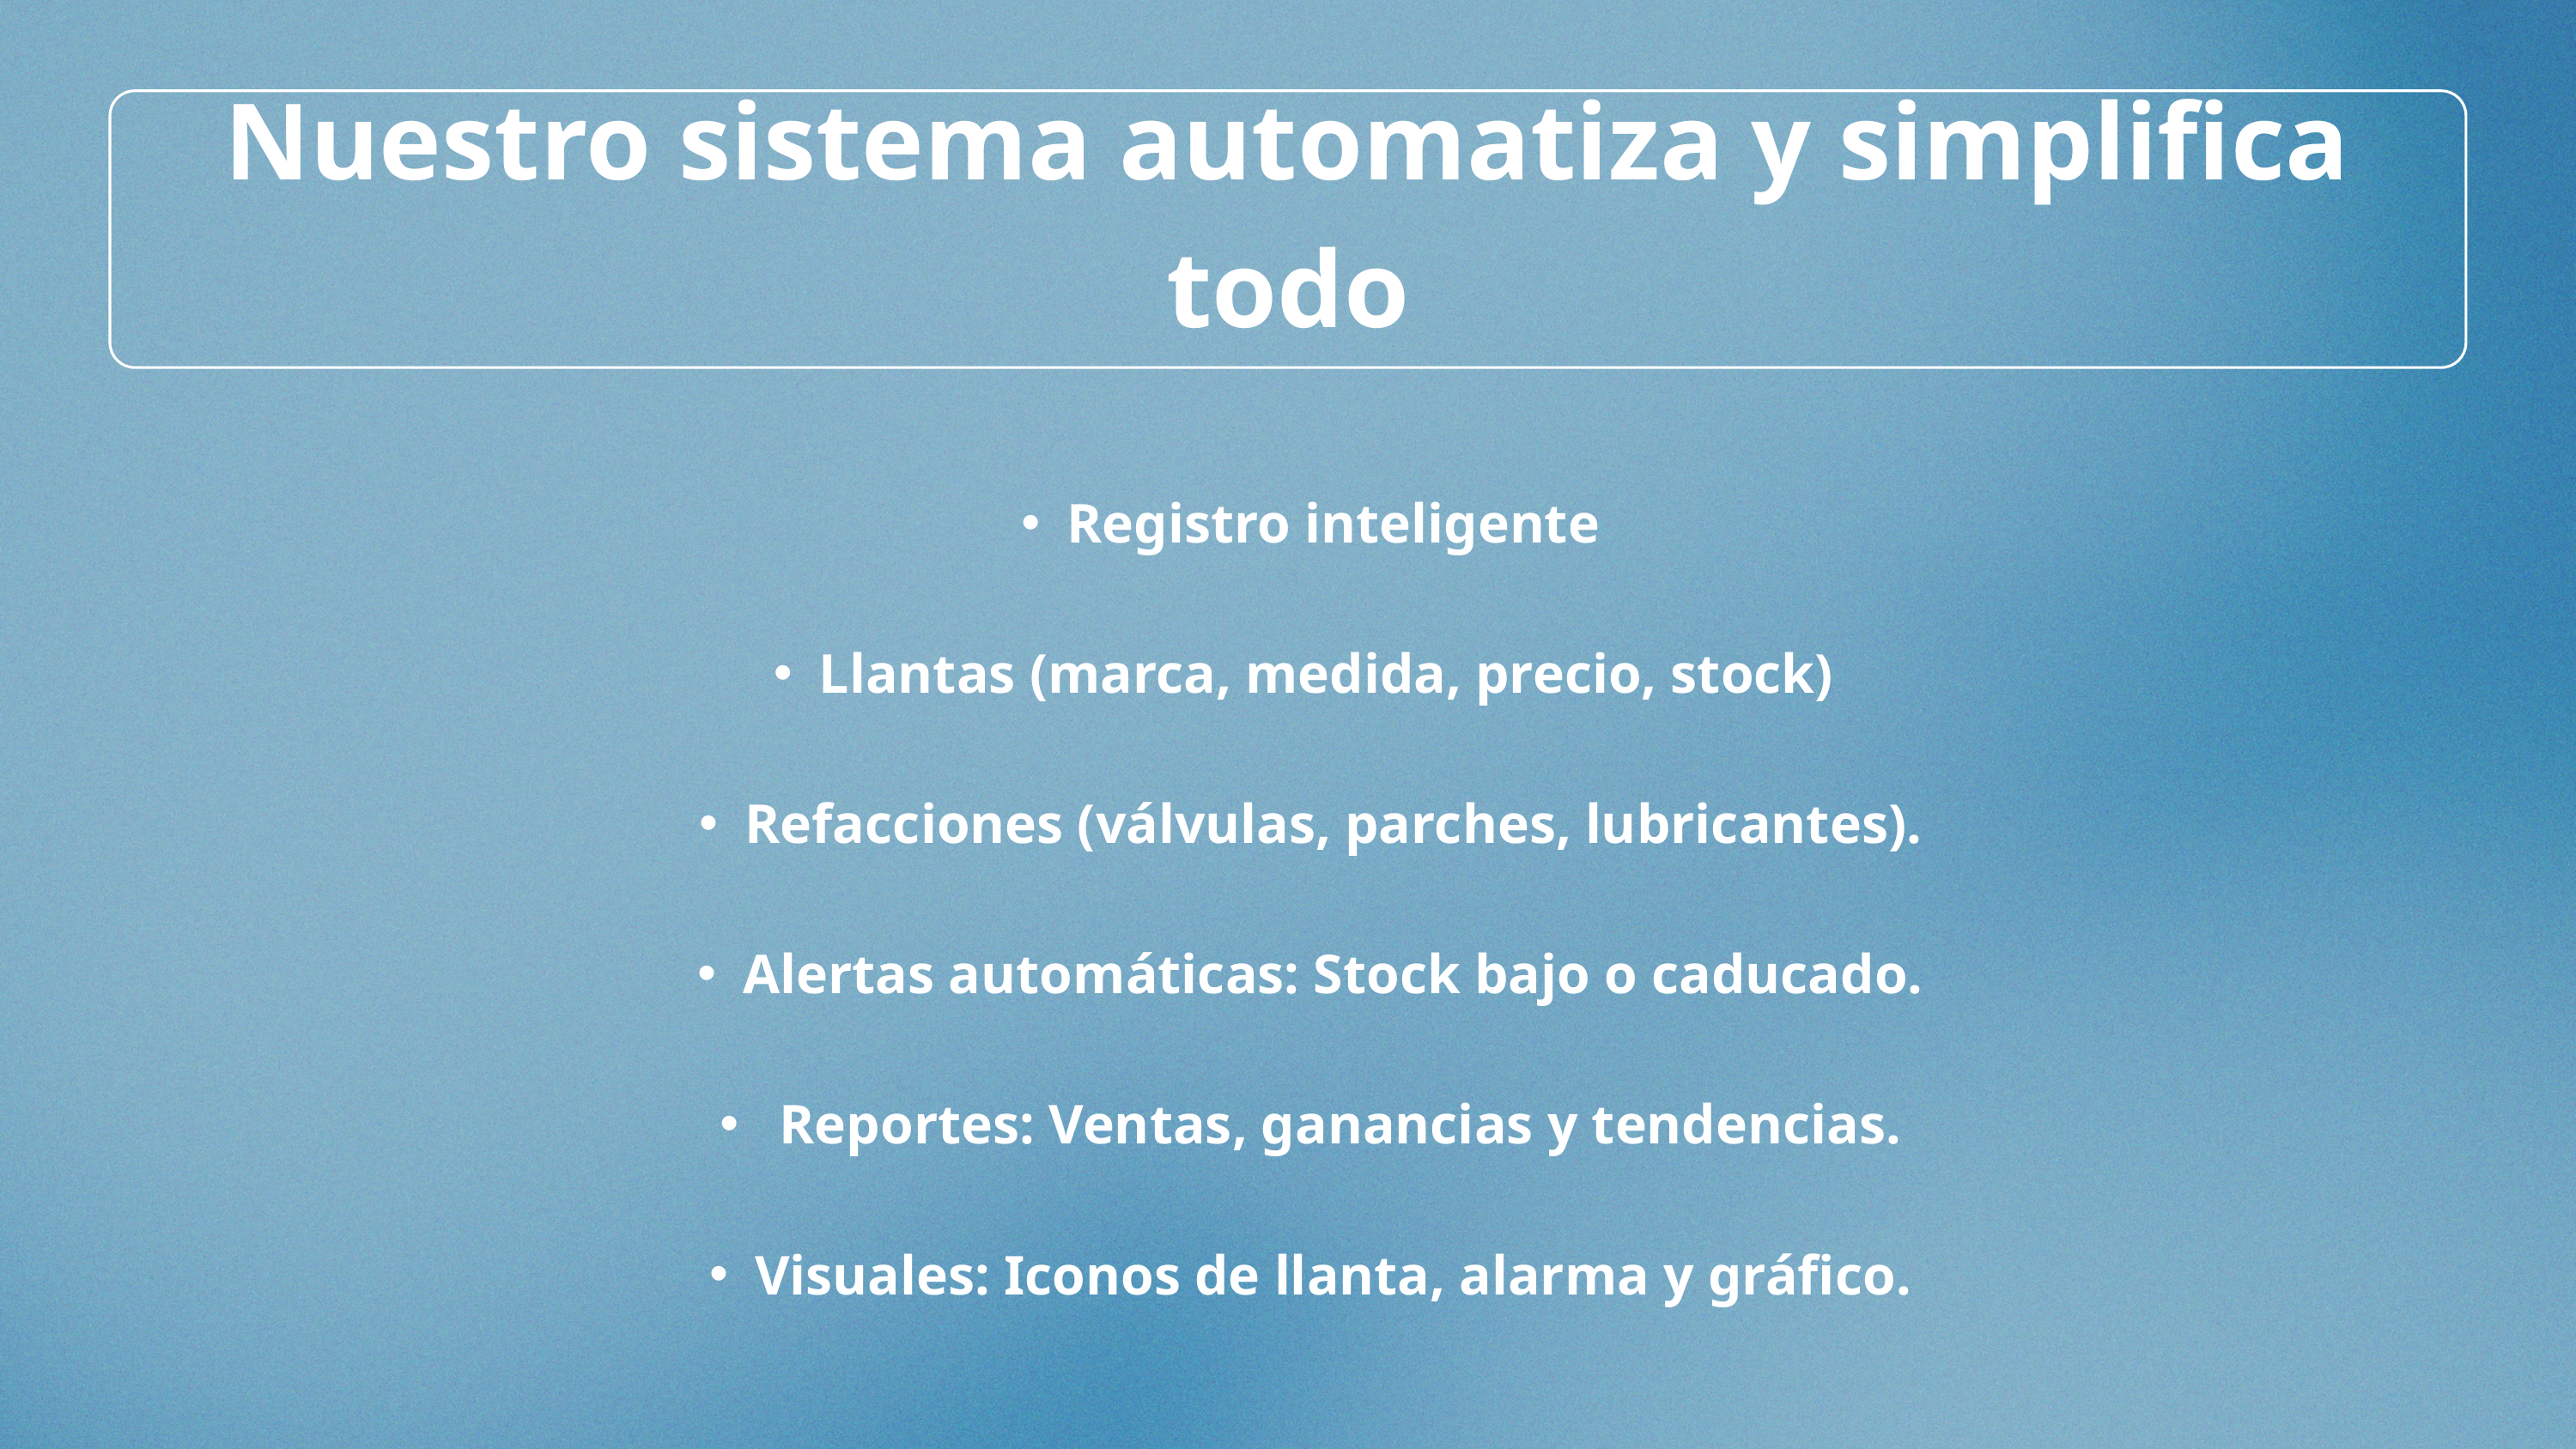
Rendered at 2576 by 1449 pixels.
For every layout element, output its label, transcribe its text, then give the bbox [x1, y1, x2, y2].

text_box [0, 0, 2576, 1449]
text_box Registro inteligente Llantas (marca, medida, precio, stock) Refacciones (válvulas, parches, lubricantes). Alertas automáticas: Stock bajo o caducado. Reportes: Ventas, ganancias y tendencias. Visuales: Iconos de llanta, alarma y gráfico. [144, 403, 2432, 1306]
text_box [109, 90, 2467, 368]
